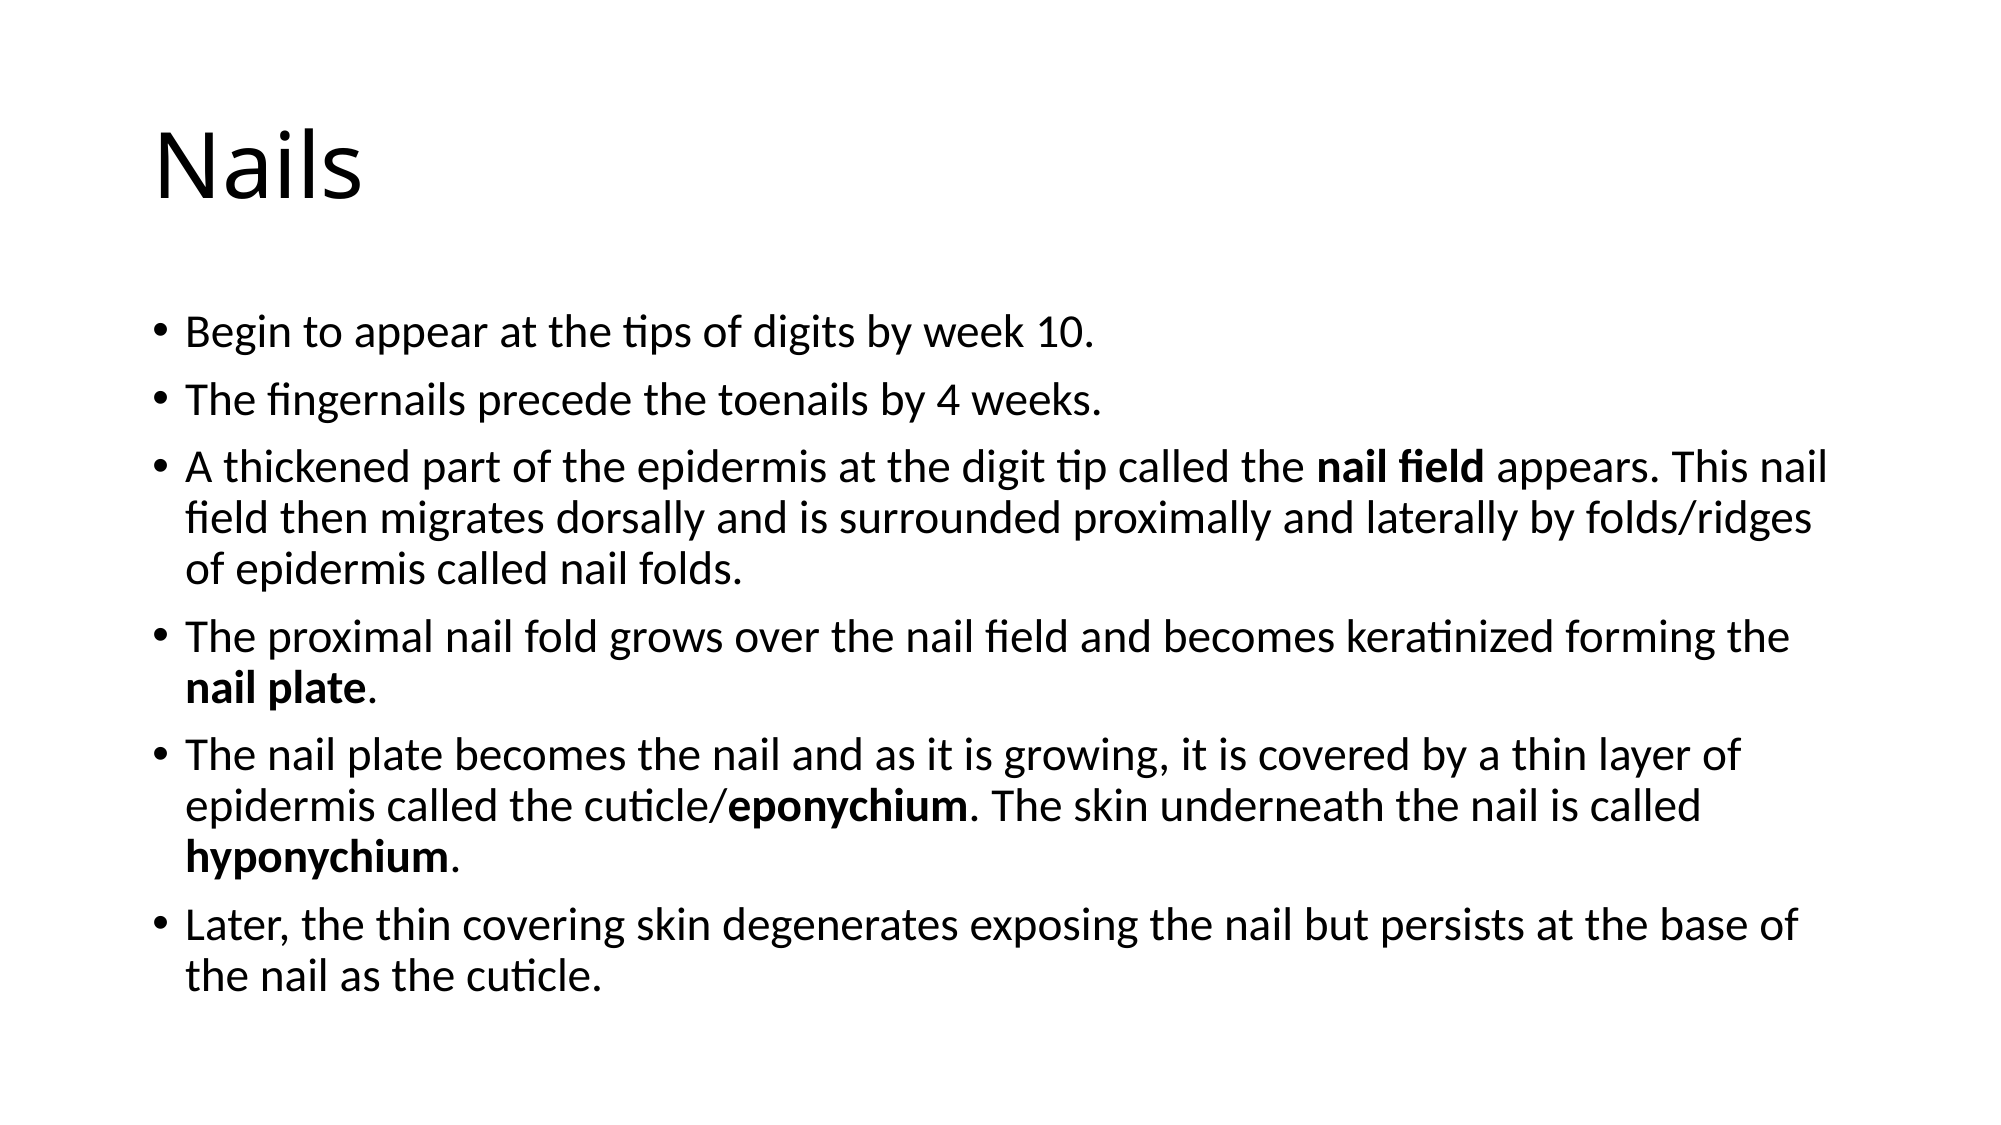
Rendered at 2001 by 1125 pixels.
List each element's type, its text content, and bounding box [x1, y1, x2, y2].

title Nails [137, 59, 1863, 278]
list Begin to appear at the tips of digits by week 10. The fingernails precede the toenails by 4 weeks. A thickened part of the epidermis at the digit tip called the nail field appears. This nail field then migrates dorsally and is surrounded proximally and laterally by folds/ridges of epidermis called nail folds. The proximal nail fold grows over the nail field and becomes keratinized forming the nail plate. The nail plate becomes the nail and as it is growing, it is covered by a thin layer of epidermis called the cuticle/eponychium. The skin underneath the nail is called hyponychium. Later, the thin covering skin degenerates exposing the nail but persists at the base of the nail as the cuticle. [137, 299, 1863, 1014]
